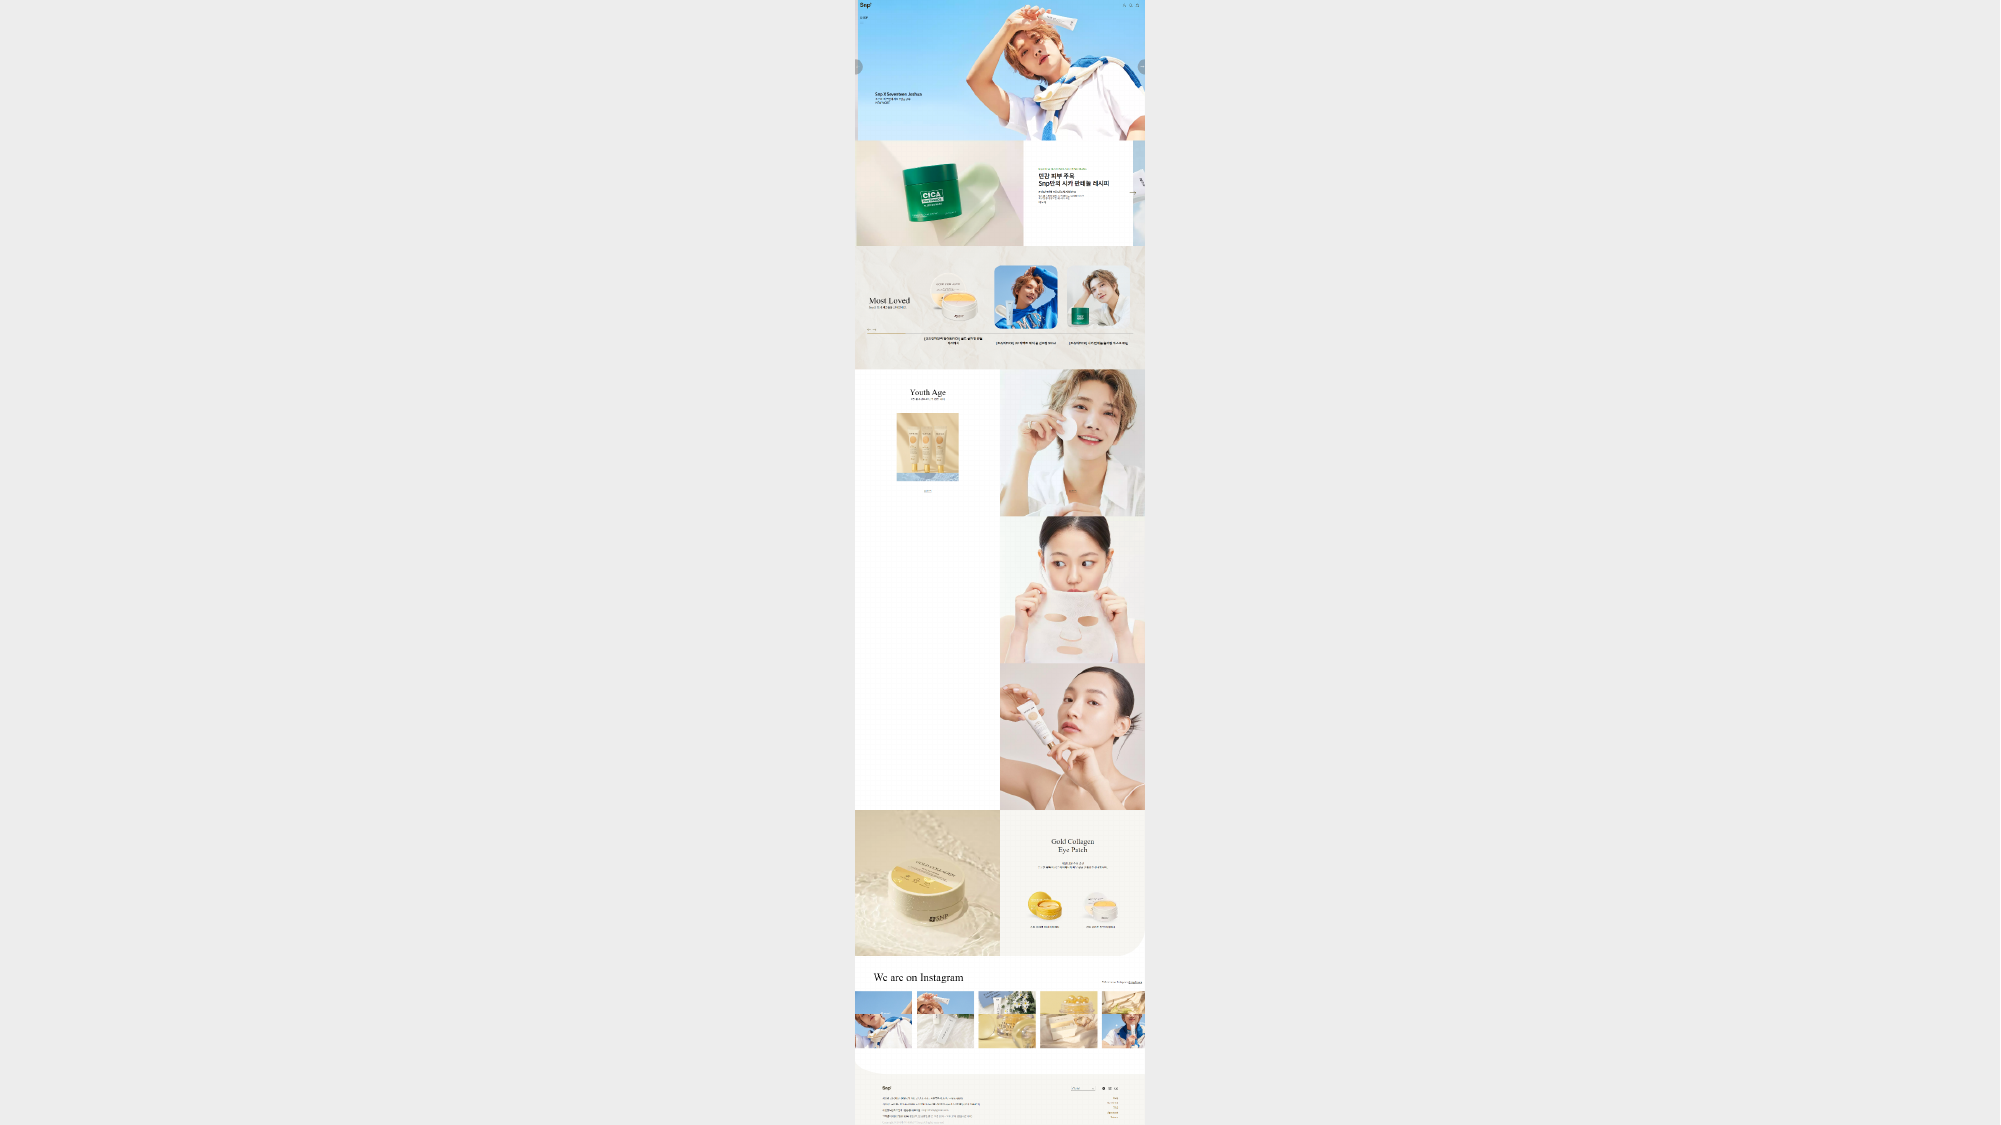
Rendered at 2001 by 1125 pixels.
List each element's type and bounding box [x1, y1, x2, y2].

picture [855, 0, 1145, 1125]
